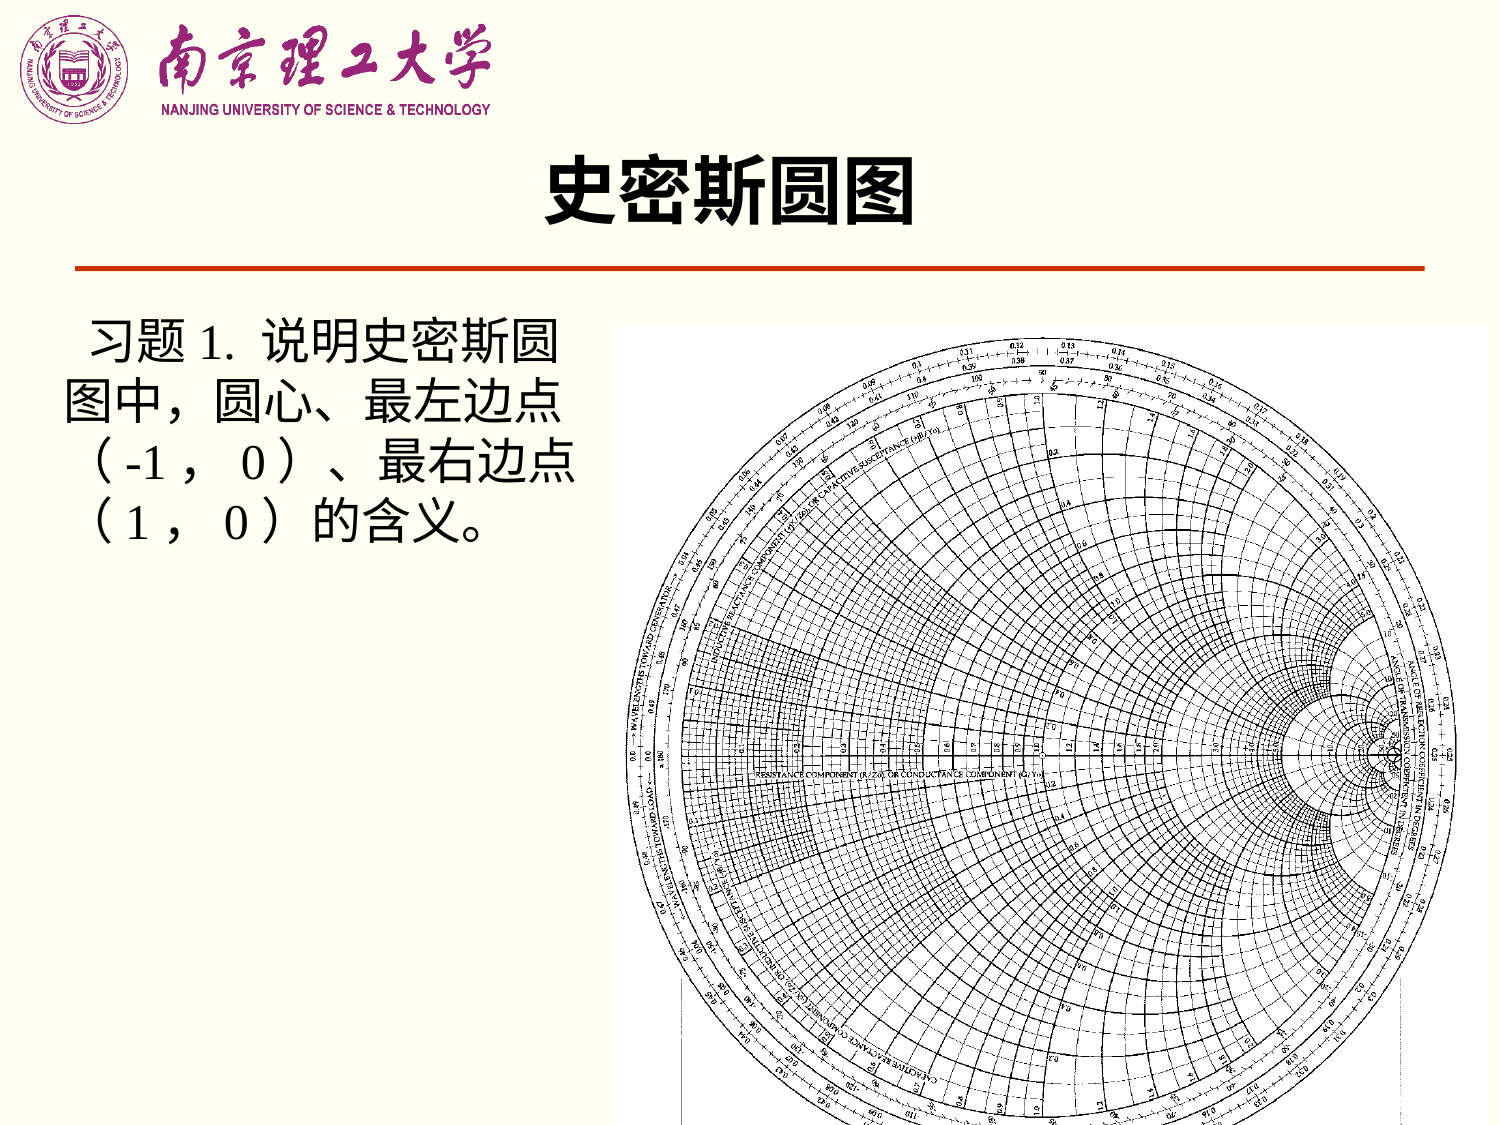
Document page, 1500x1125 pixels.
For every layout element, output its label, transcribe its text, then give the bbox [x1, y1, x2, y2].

picture [615, 324, 1489, 1125]
picture [17, 15, 491, 126]
text_box 习题1. 说明史密斯圆图中，圆心、最左边点（-1，0）、最右边点（1，0）的含义。 [48, 302, 609, 557]
title 史密斯圆图 [63, 165, 1397, 303]
